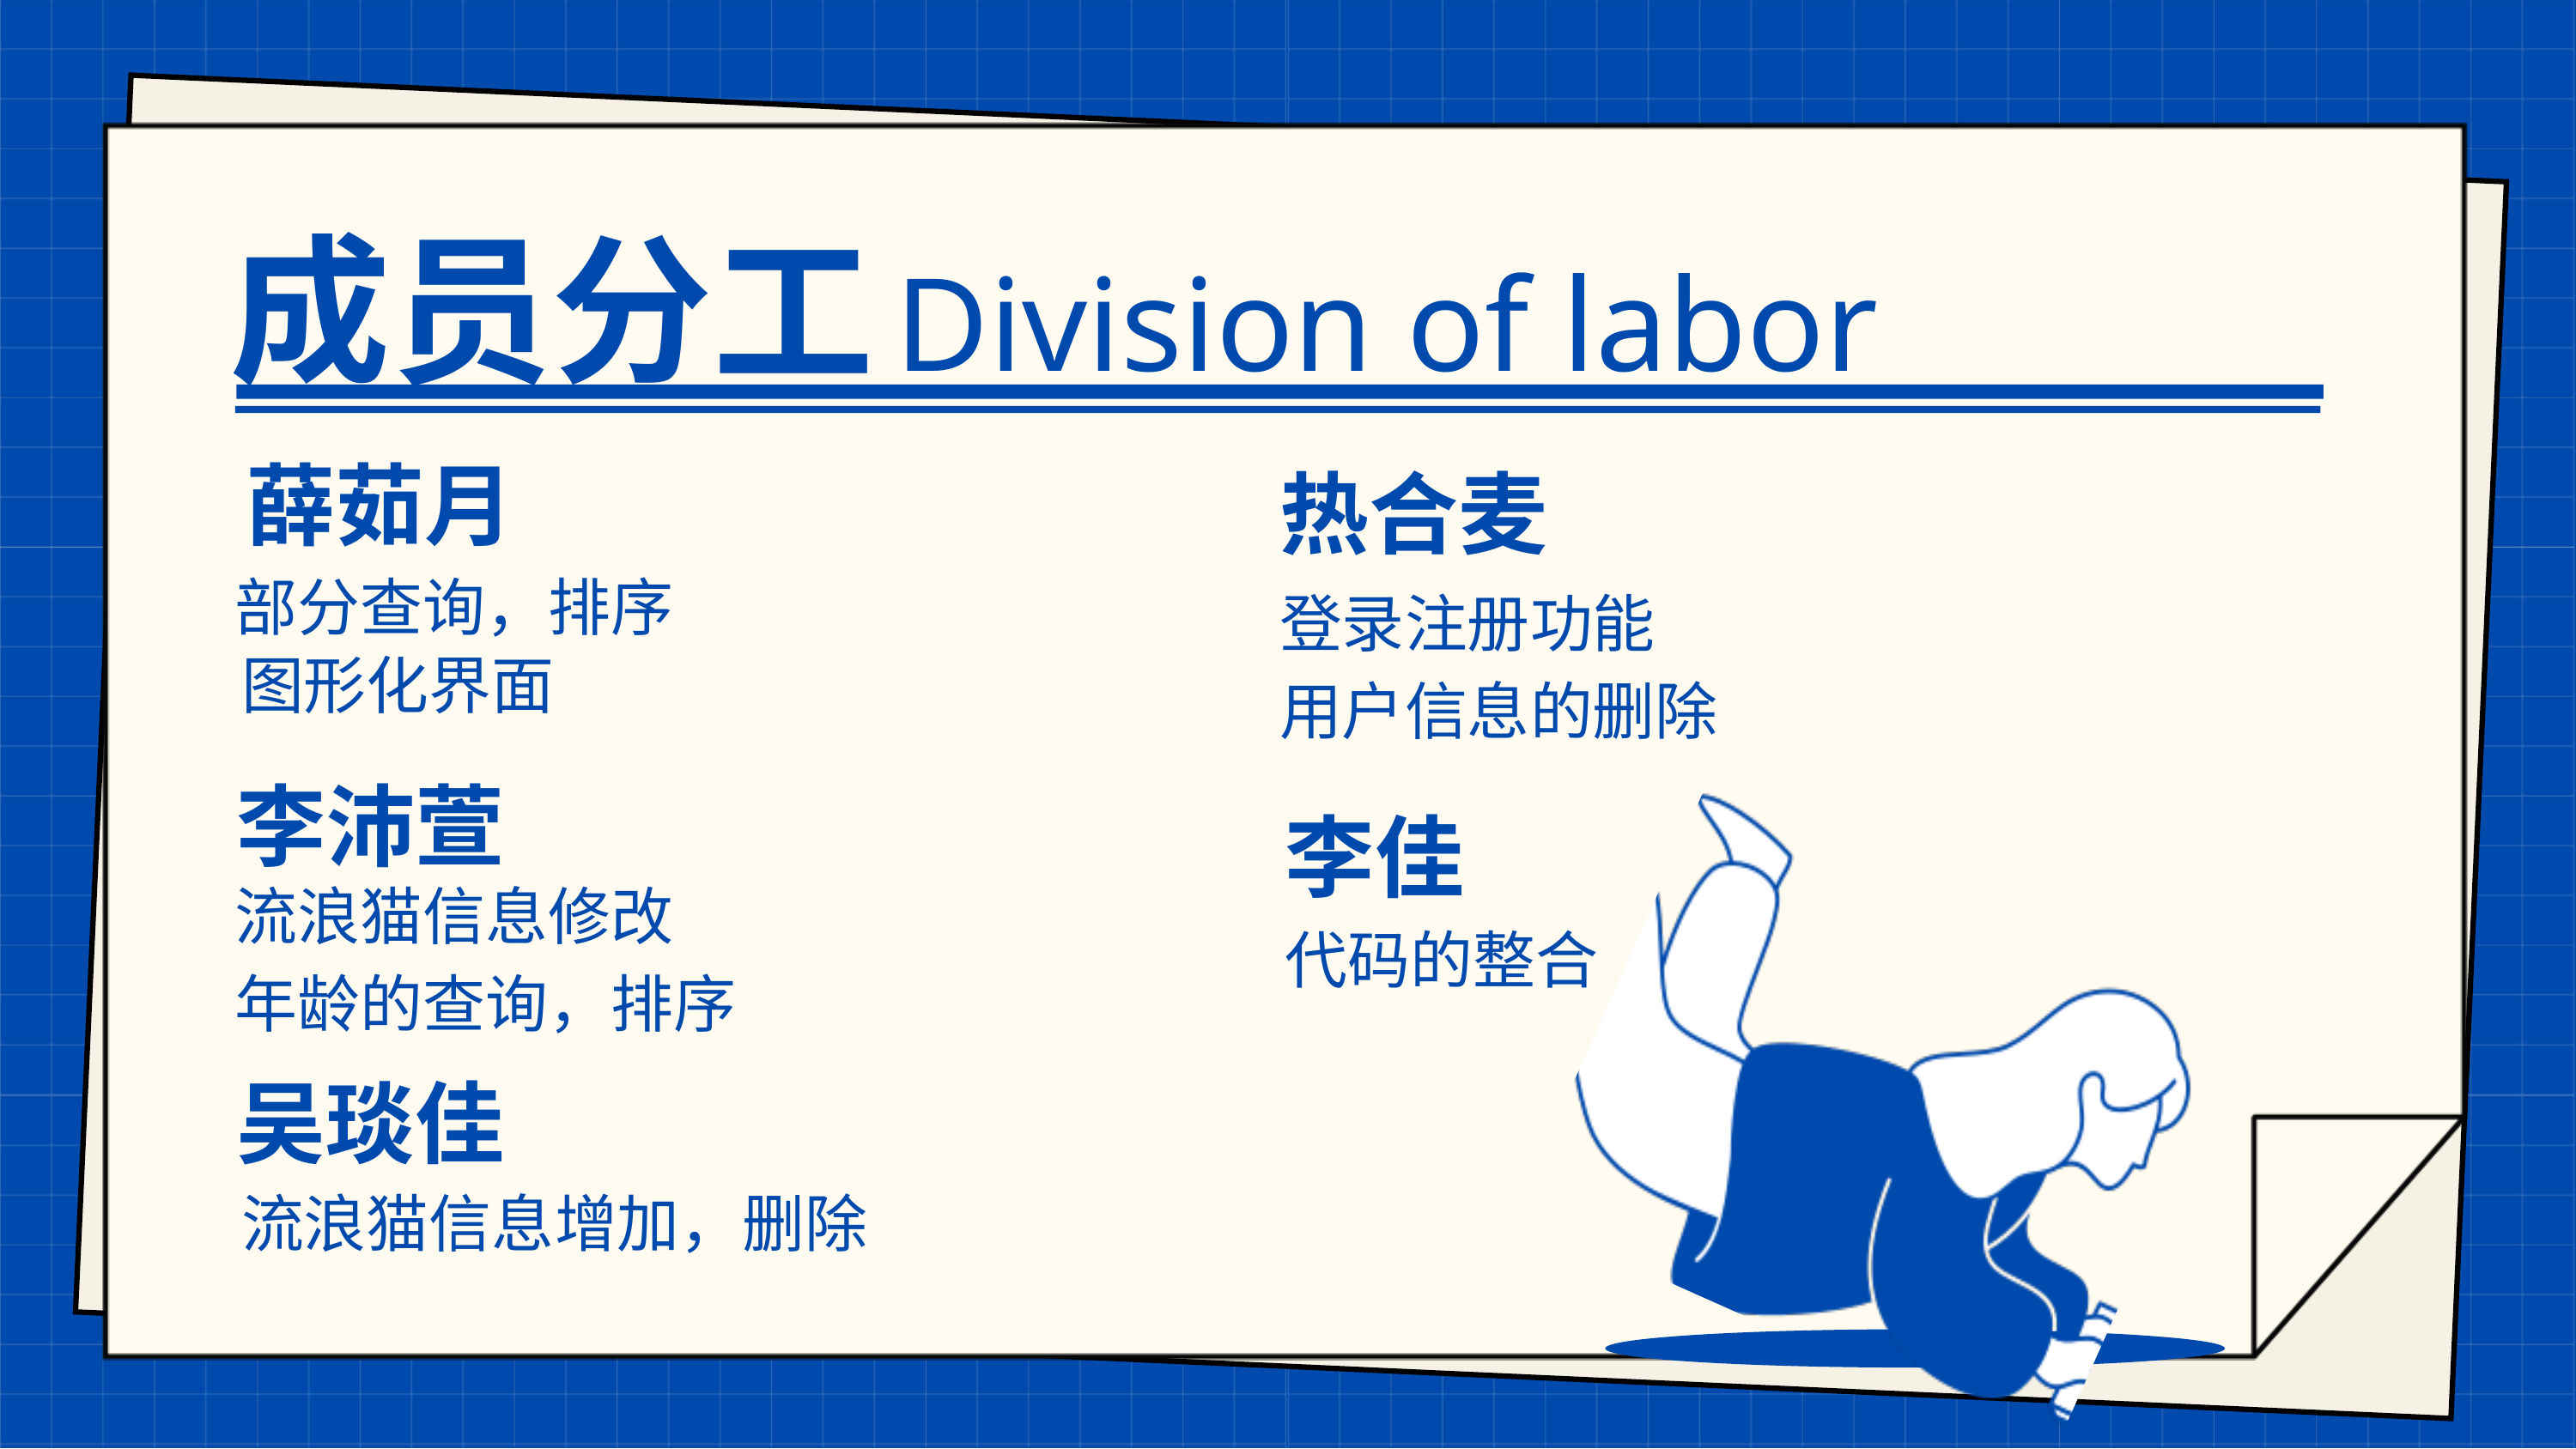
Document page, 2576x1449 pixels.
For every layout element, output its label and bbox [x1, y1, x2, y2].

text_box [234, 385, 2324, 413]
text_box [101, 127, 2481, 1367]
text_box [0, 0, 2576, 1449]
text_box [1605, 1329, 2226, 1368]
